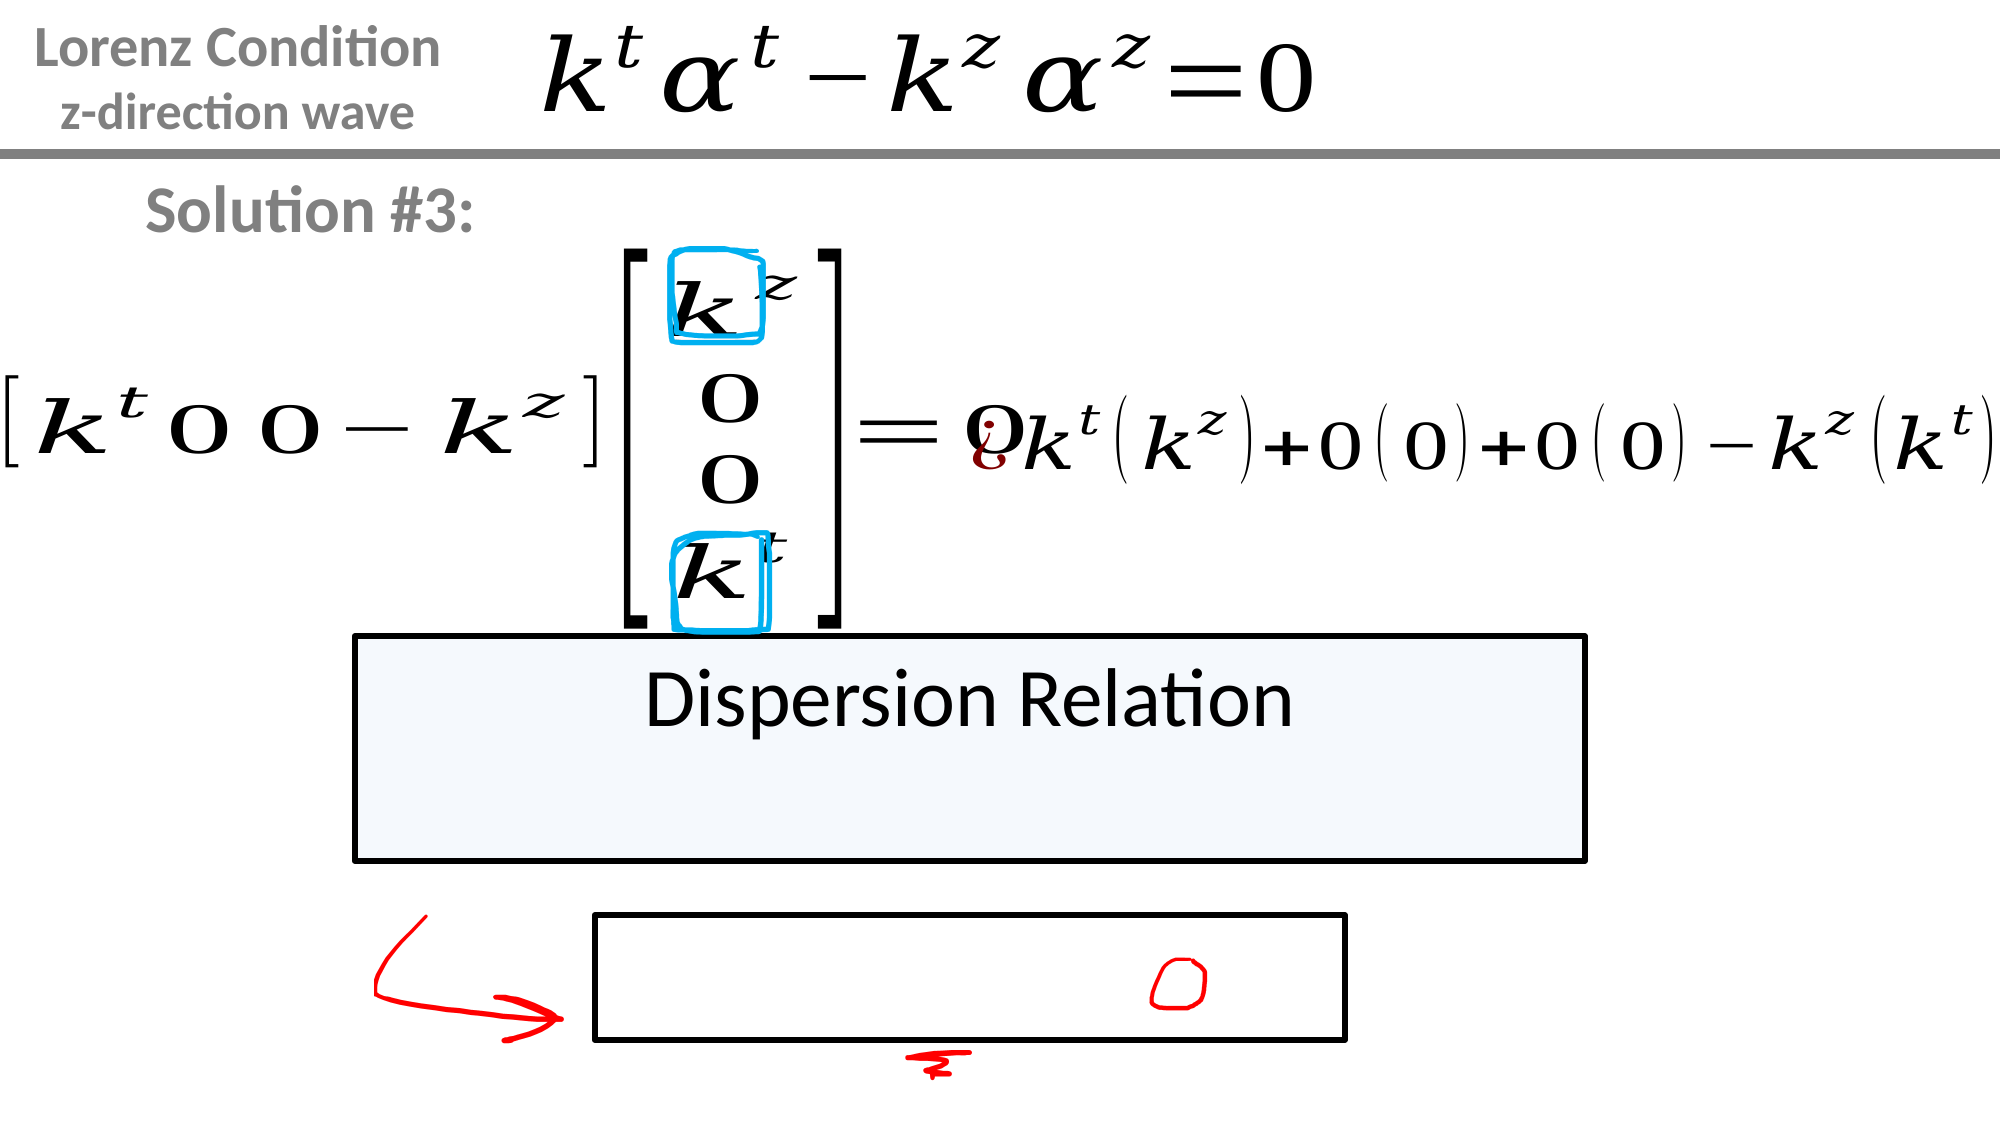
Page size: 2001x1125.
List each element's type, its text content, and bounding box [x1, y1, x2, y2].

text_box Lorenz Condition z-direction wave [12, 0, 464, 148]
picture [675, 253, 759, 333]
picture [374, 246, 1216, 1090]
